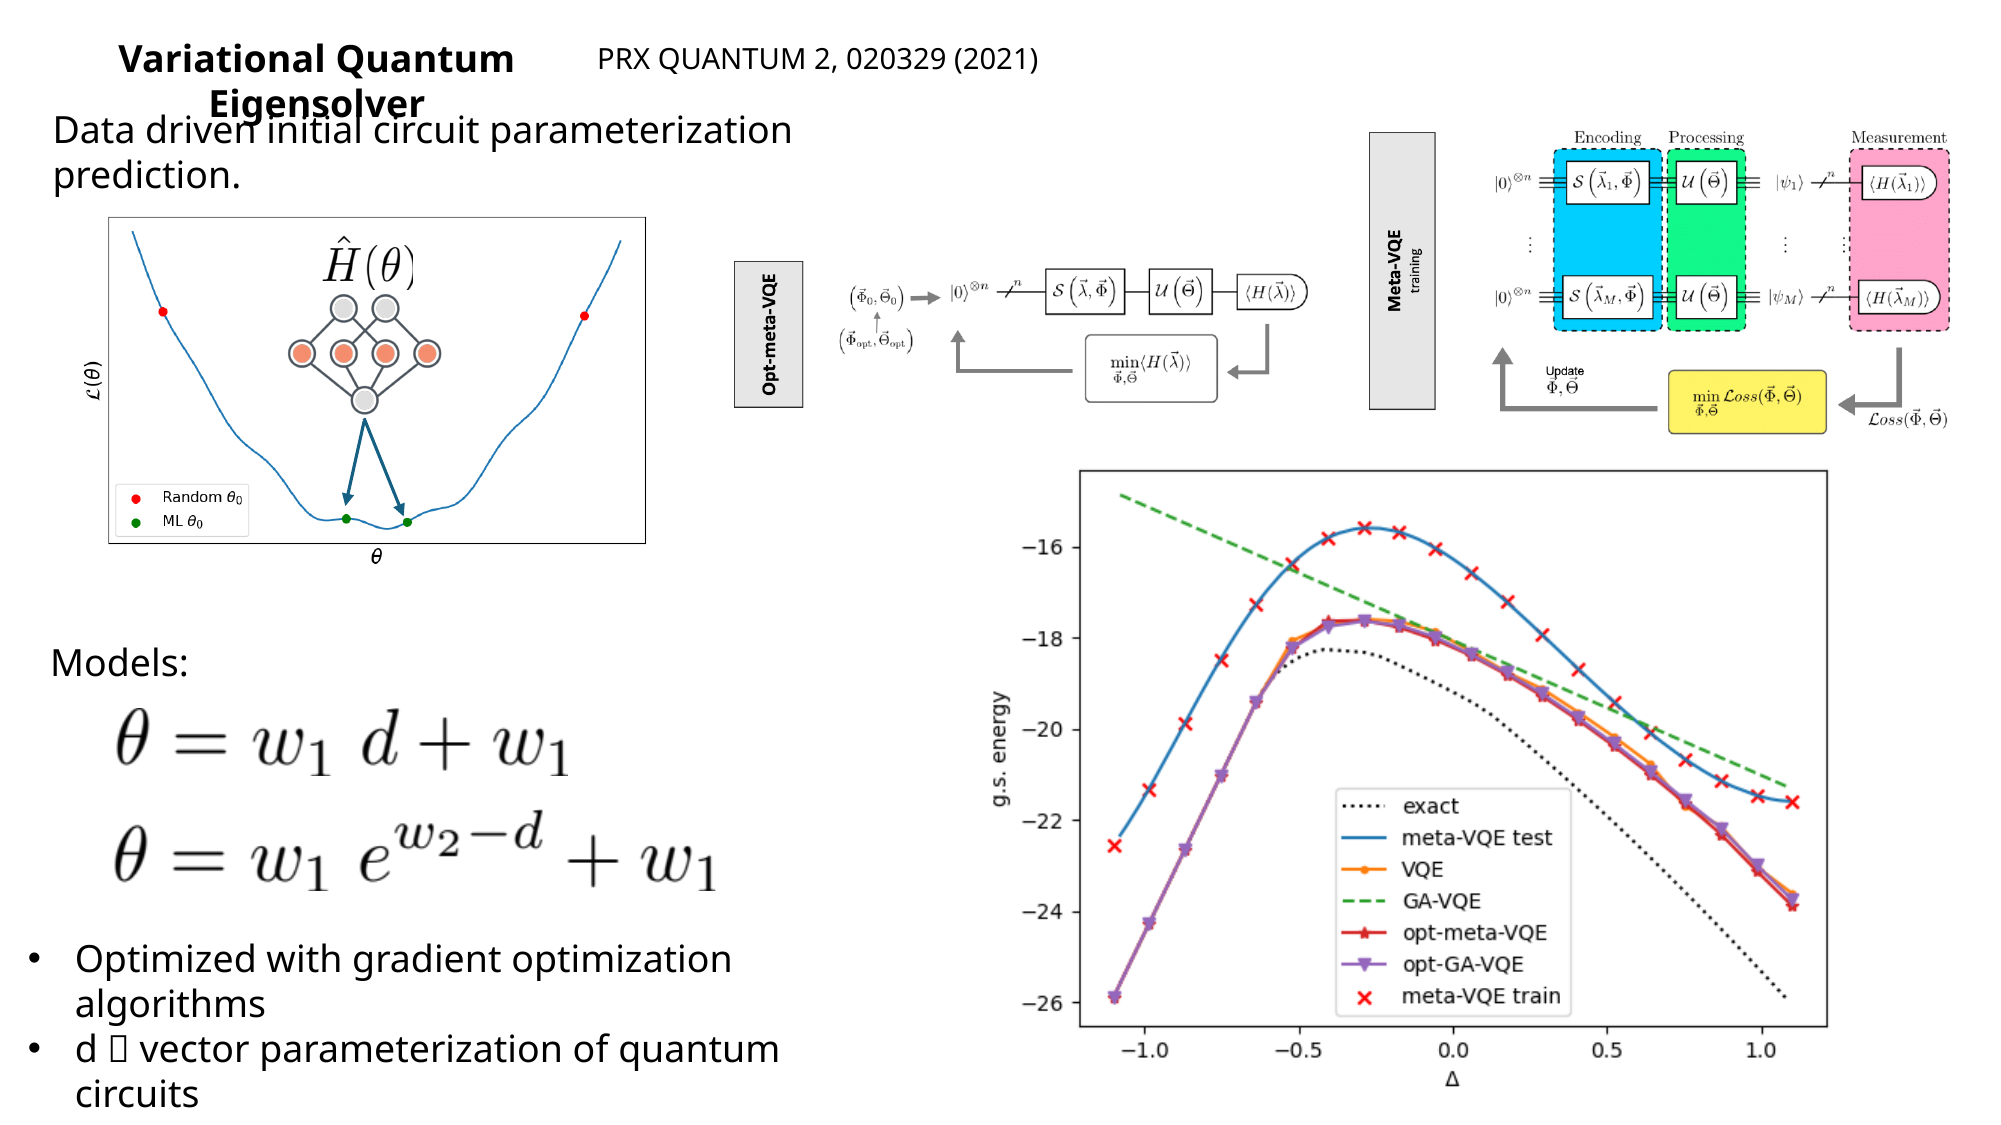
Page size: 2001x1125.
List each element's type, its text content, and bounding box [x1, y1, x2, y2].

text_box Variational Quantum Eigensolver [13, 27, 621, 133]
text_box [76, 209, 652, 574]
text_box Models: [35, 632, 204, 692]
picture [112, 808, 716, 891]
picture [723, 112, 1967, 1107]
text_box PRX QUANTUM 2, 020329 (2021) [582, 32, 1143, 83]
text_box Data driven initial circuit parameterization prediction. [37, 98, 939, 204]
picture [115, 708, 569, 776]
text_box Optimized with gradient optimization algorithms d  vector parameterization of quantum circuits [13, 927, 885, 1123]
